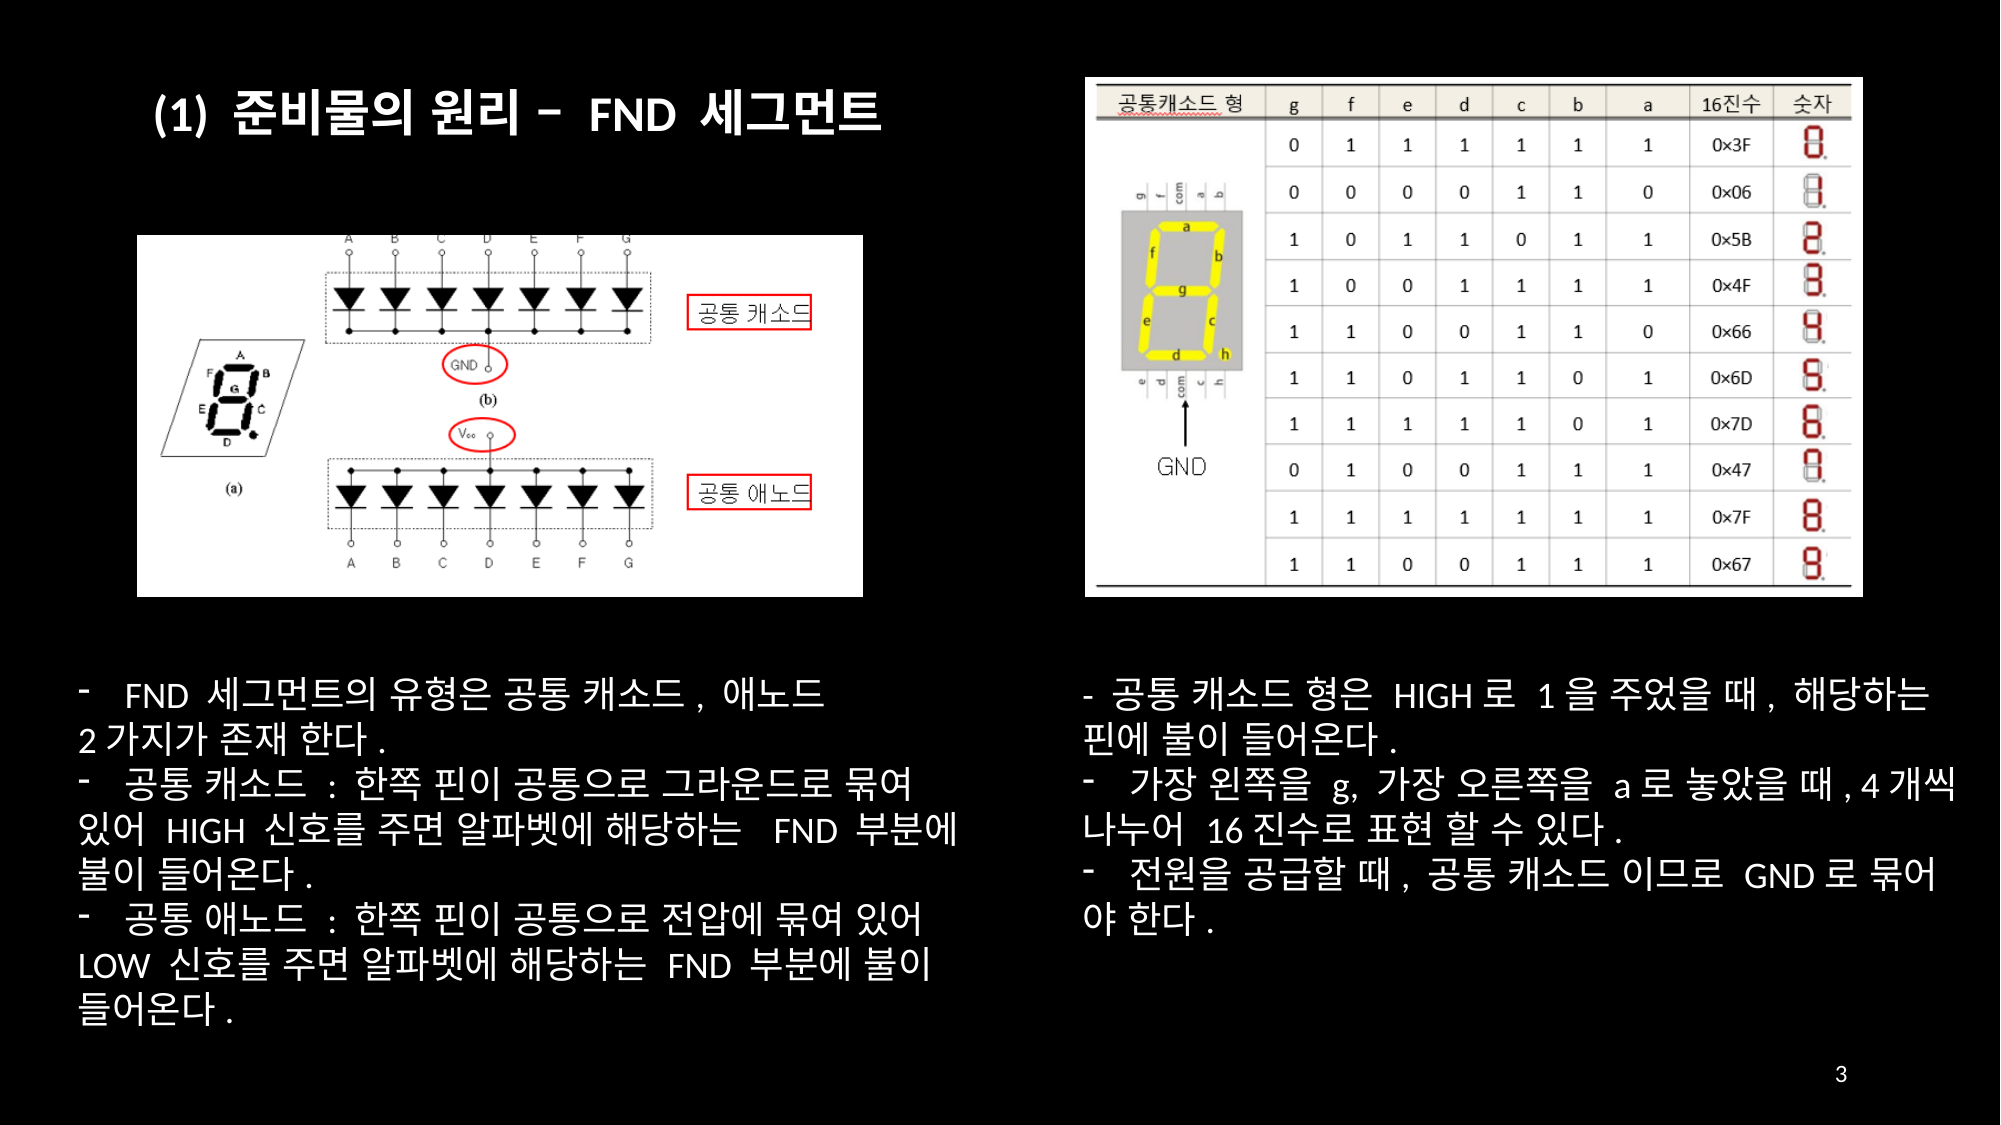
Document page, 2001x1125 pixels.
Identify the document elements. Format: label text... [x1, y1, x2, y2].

picture [1085, 77, 1863, 597]
text_box - 공통 캐소드 형은 HIGH로 1을 주었을 때, 해당하는 핀에 불이 들어온다. 가장 왼쪽을 g, 가장 오른쪽을 a로 놓았을 때, 4개씩 나누어 16진수로 표현 할 수 있다. 전원을 공급할 때, 공통 캐소드 이므로 GND로 묶어 야 한다. [1067, 664, 1973, 949]
slide_number 3 [1412, 1042, 1863, 1103]
picture [137, 235, 863, 597]
text_box (1) 준비물의 원리 – FND 세그먼트 [137, 73, 899, 149]
text_box FND 세그먼트의 유형은 공통 캐소드, 애노드 2가지가 존재 한다. 공통 캐소드 : 한쪽 핀이 공통으로 그라운드로 묶여 있어 HIGH 신호를 주면 알파벳에 해당하는 FND 부분에 불이 들어온다. 공통 애노드 : 한쪽 핀이 공통으로 전압에 묶여 있어 LOW 신호를 주면 알파벳에 해당하는 FND 부분에 불이 들어온다. [63, 664, 974, 1039]
